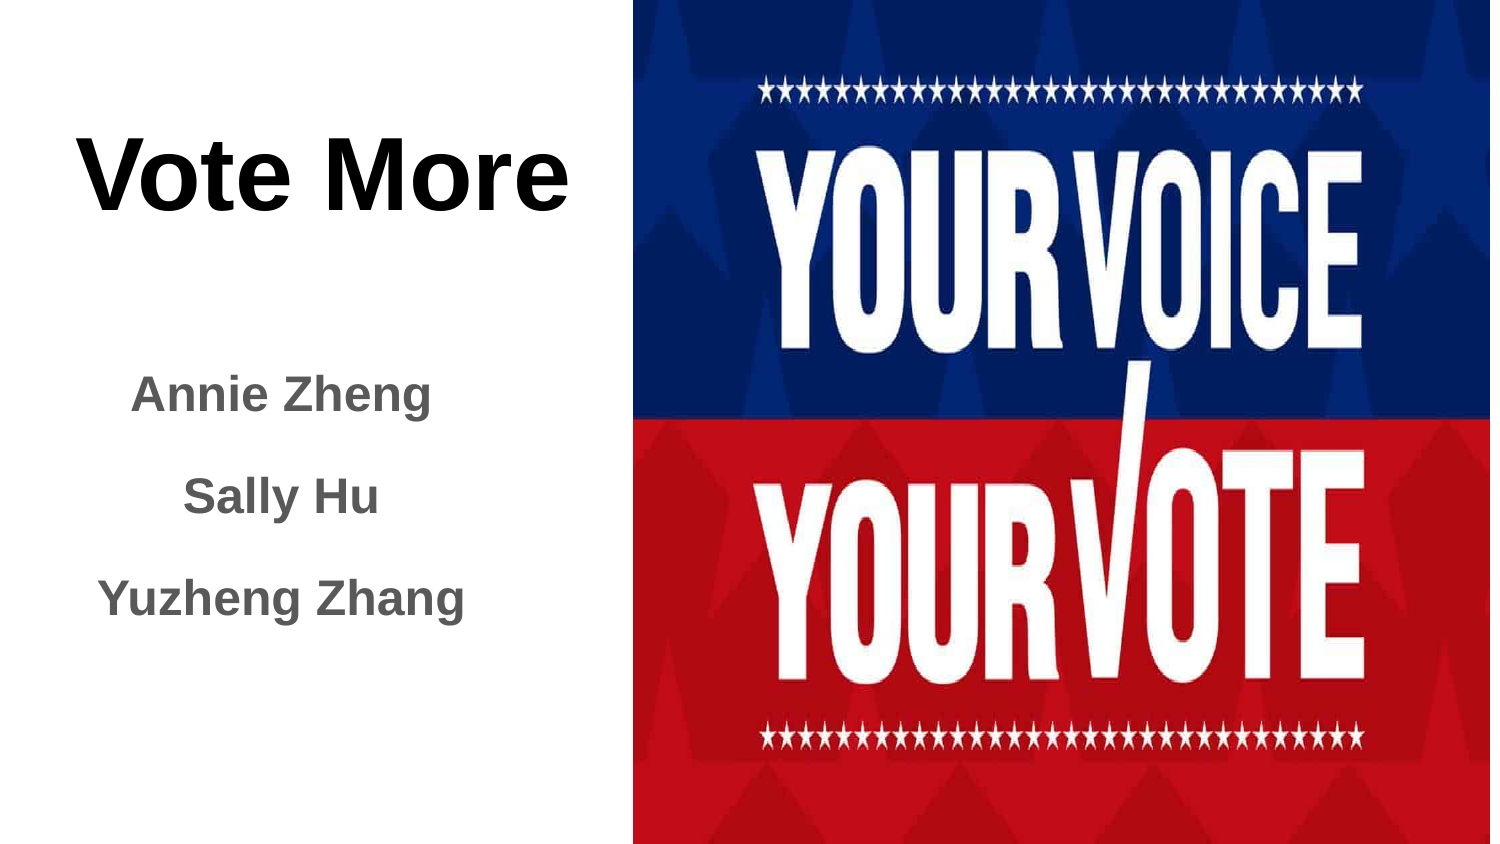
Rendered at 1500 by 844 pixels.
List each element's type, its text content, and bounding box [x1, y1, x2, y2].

list Annie Zheng Sally Hu Yuzheng Zhang [51, 227, 512, 750]
title Vote More [51, 91, 597, 316]
picture [633, 0, 1490, 844]
